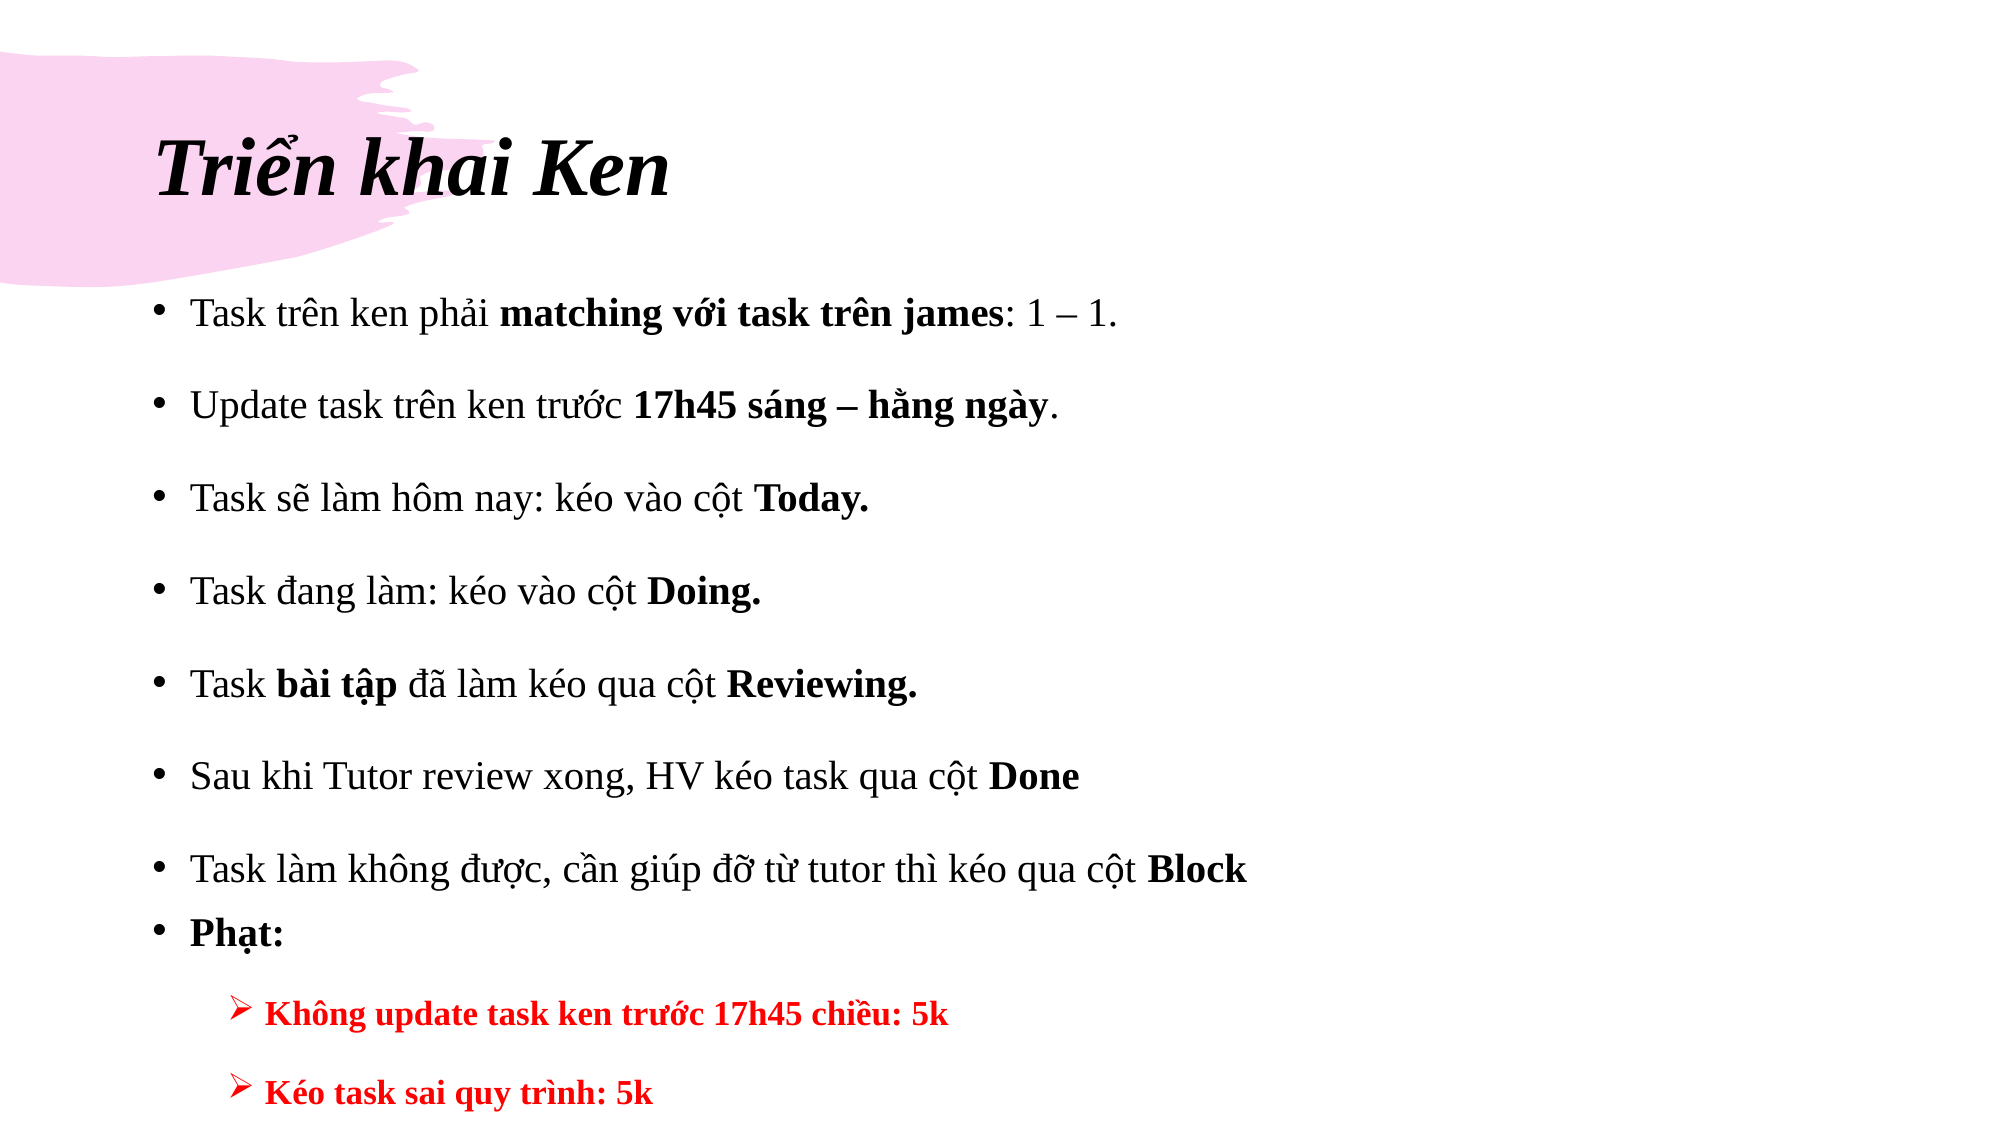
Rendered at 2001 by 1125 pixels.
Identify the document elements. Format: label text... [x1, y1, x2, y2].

list Task trên ken phải matching với task trên james: 1 – 1. Update task trên ken trước 17h45 sáng – hằng ngày. Task sẽ làm hôm nay: kéo vào cột Today. Task đang làm: kéo vào cột Doing. Task bài tập đã làm kéo qua cột Reviewing. Sau khi Tutor review xong, HV kéo task qua cột Done Task làm không được, cần giúp đỡ từ tutor thì kéo qua cột Block Phạt: Không update task ken trước 17h45 chiều: 5k Kéo task sai quy trình: 5k [137, 248, 1863, 1125]
title Triển khai Ken [137, 59, 1863, 248]
